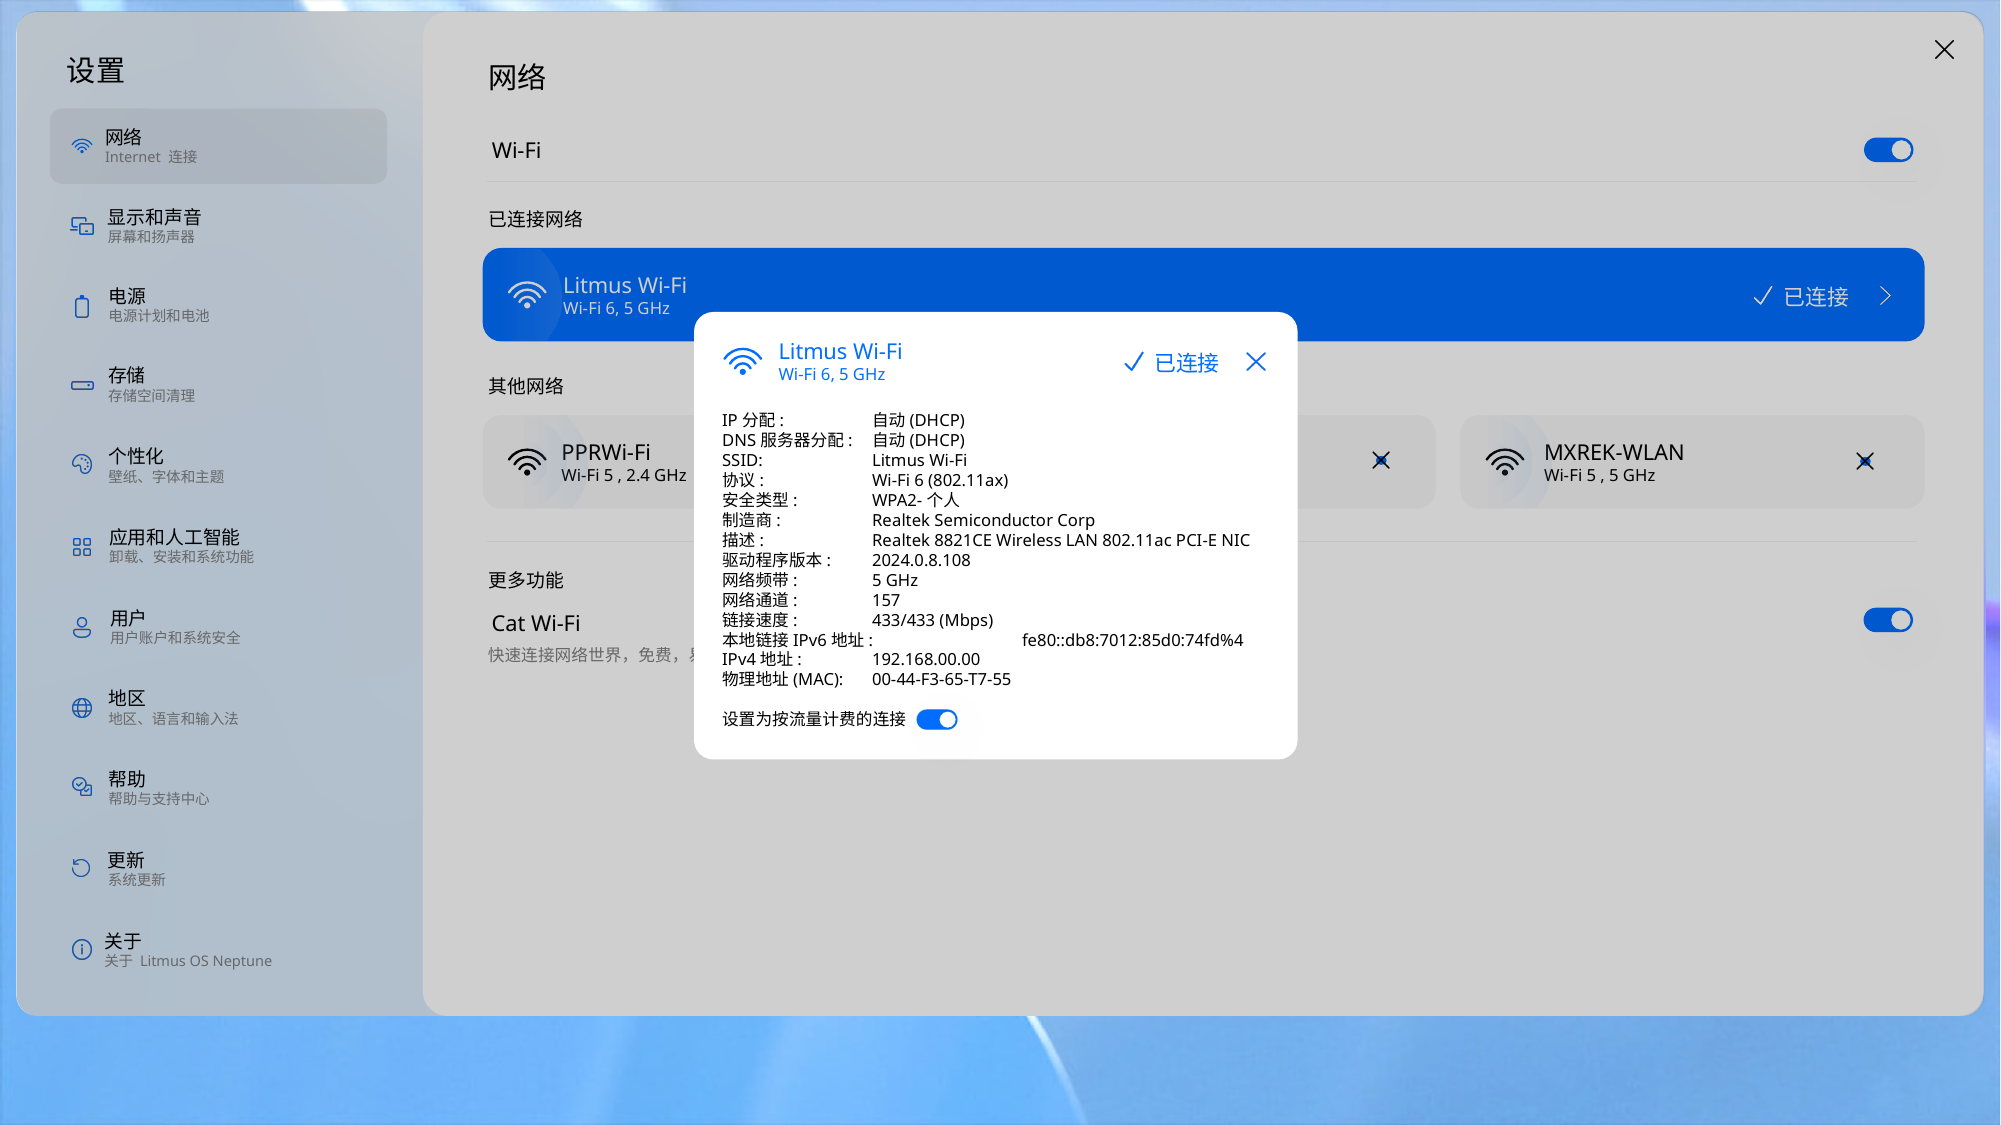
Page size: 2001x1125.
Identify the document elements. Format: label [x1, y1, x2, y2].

text_box [70, 198, 218, 254]
text_box [72, 760, 226, 816]
text_box [73, 518, 271, 574]
text_box [72, 679, 256, 736]
text_box [1863, 607, 1914, 633]
text_box [71, 118, 210, 174]
text_box [73, 598, 258, 655]
text_box [72, 921, 285, 978]
text_box [75, 277, 226, 333]
text_box [71, 356, 211, 413]
text_box [1298, 415, 1436, 509]
text_box [482, 415, 694, 509]
text_box [694, 311, 1298, 760]
text_box [13, 11, 1986, 1016]
text_box [482, 247, 1925, 342]
text_box [72, 437, 241, 494]
text_box [1863, 137, 1914, 163]
picture [0, 0, 2001, 1125]
text_box [72, 841, 182, 897]
text_box [1460, 415, 1925, 509]
